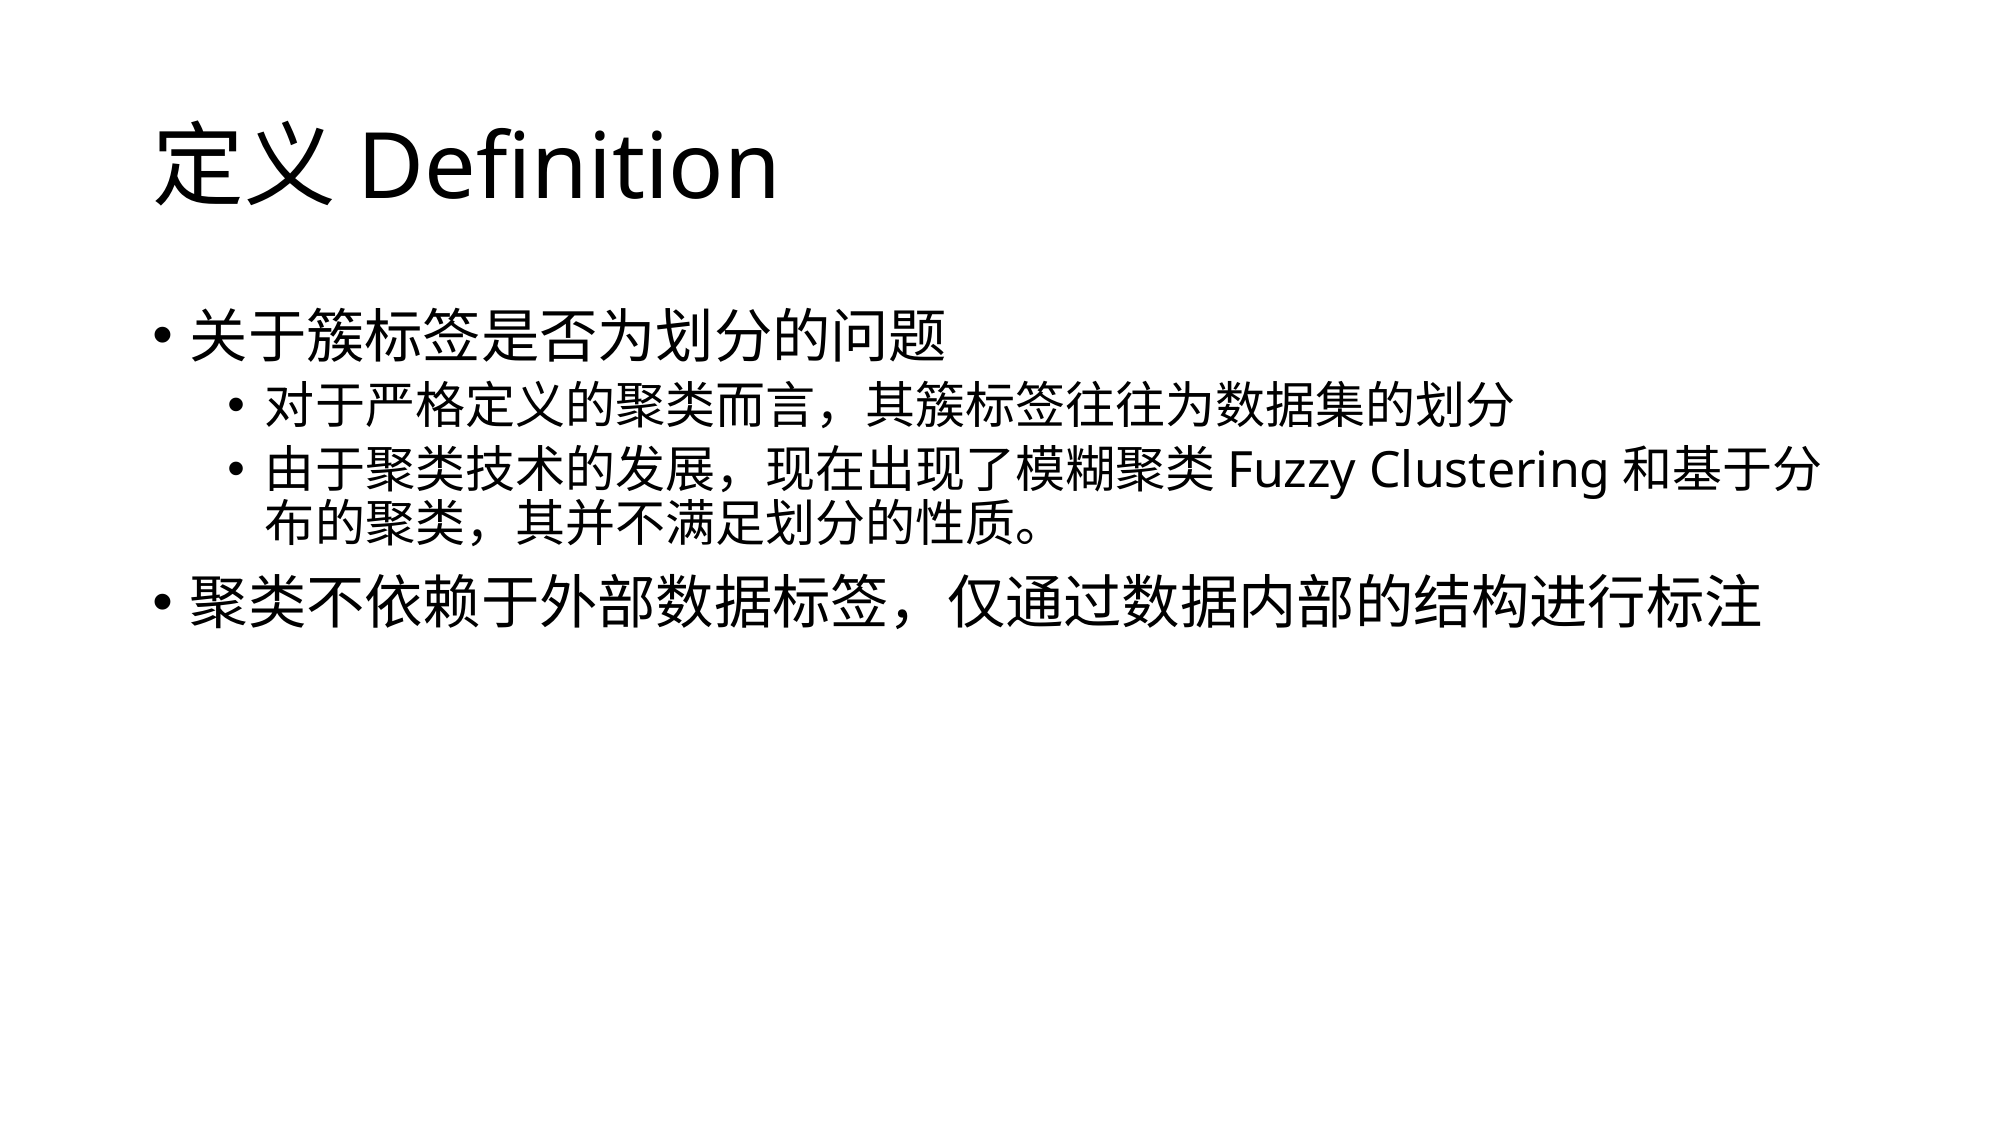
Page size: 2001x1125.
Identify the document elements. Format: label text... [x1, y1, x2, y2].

title 定义Definition [137, 59, 1863, 278]
list 关于簇标签是否为划分的问题 对于严格定义的聚类而言，其簇标签往往为数据集的划分 由于聚类技术的发展，现在出现了模糊聚类Fuzzy Clustering和基于分布的聚类，其并不满足划分的性质。 聚类不依赖于外部数据标签，仅通过数据内部的结构进行标注 [137, 299, 1863, 1014]
